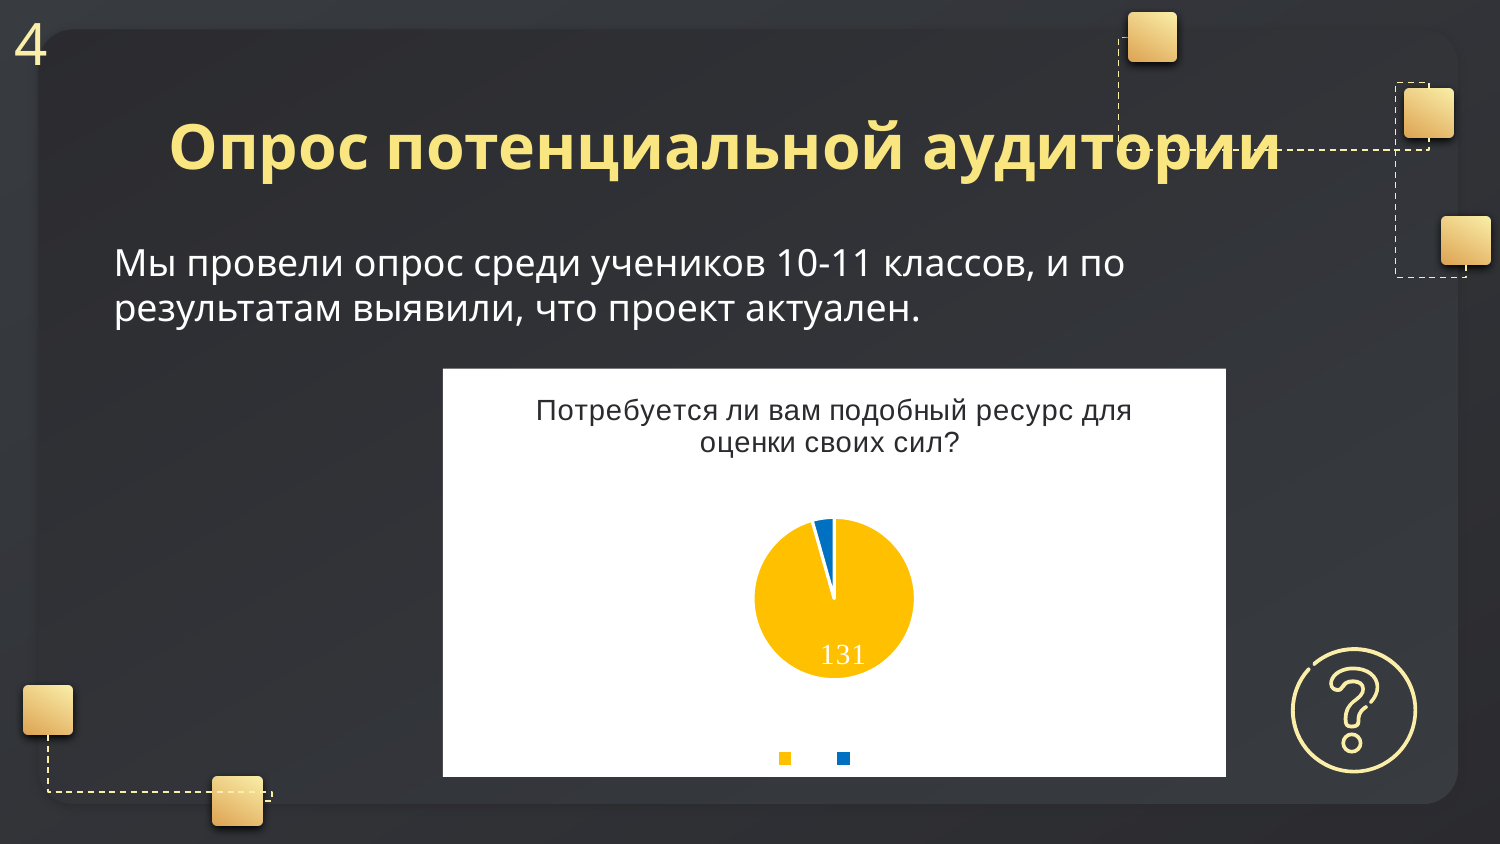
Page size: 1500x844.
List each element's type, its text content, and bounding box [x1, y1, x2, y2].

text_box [1290, 646, 1418, 774]
text_box Мы провели опрос среди учеников 10-11 классов, и по результатам выявили, что проект актуален. [98, 223, 1363, 535]
chart [442, 368, 1227, 778]
text_box 4 [0, 0, 148, 120]
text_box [23, 685, 263, 827]
title Опрос потенциальной аудитории [153, 92, 1418, 187]
picture [0, 0, 1500, 844]
